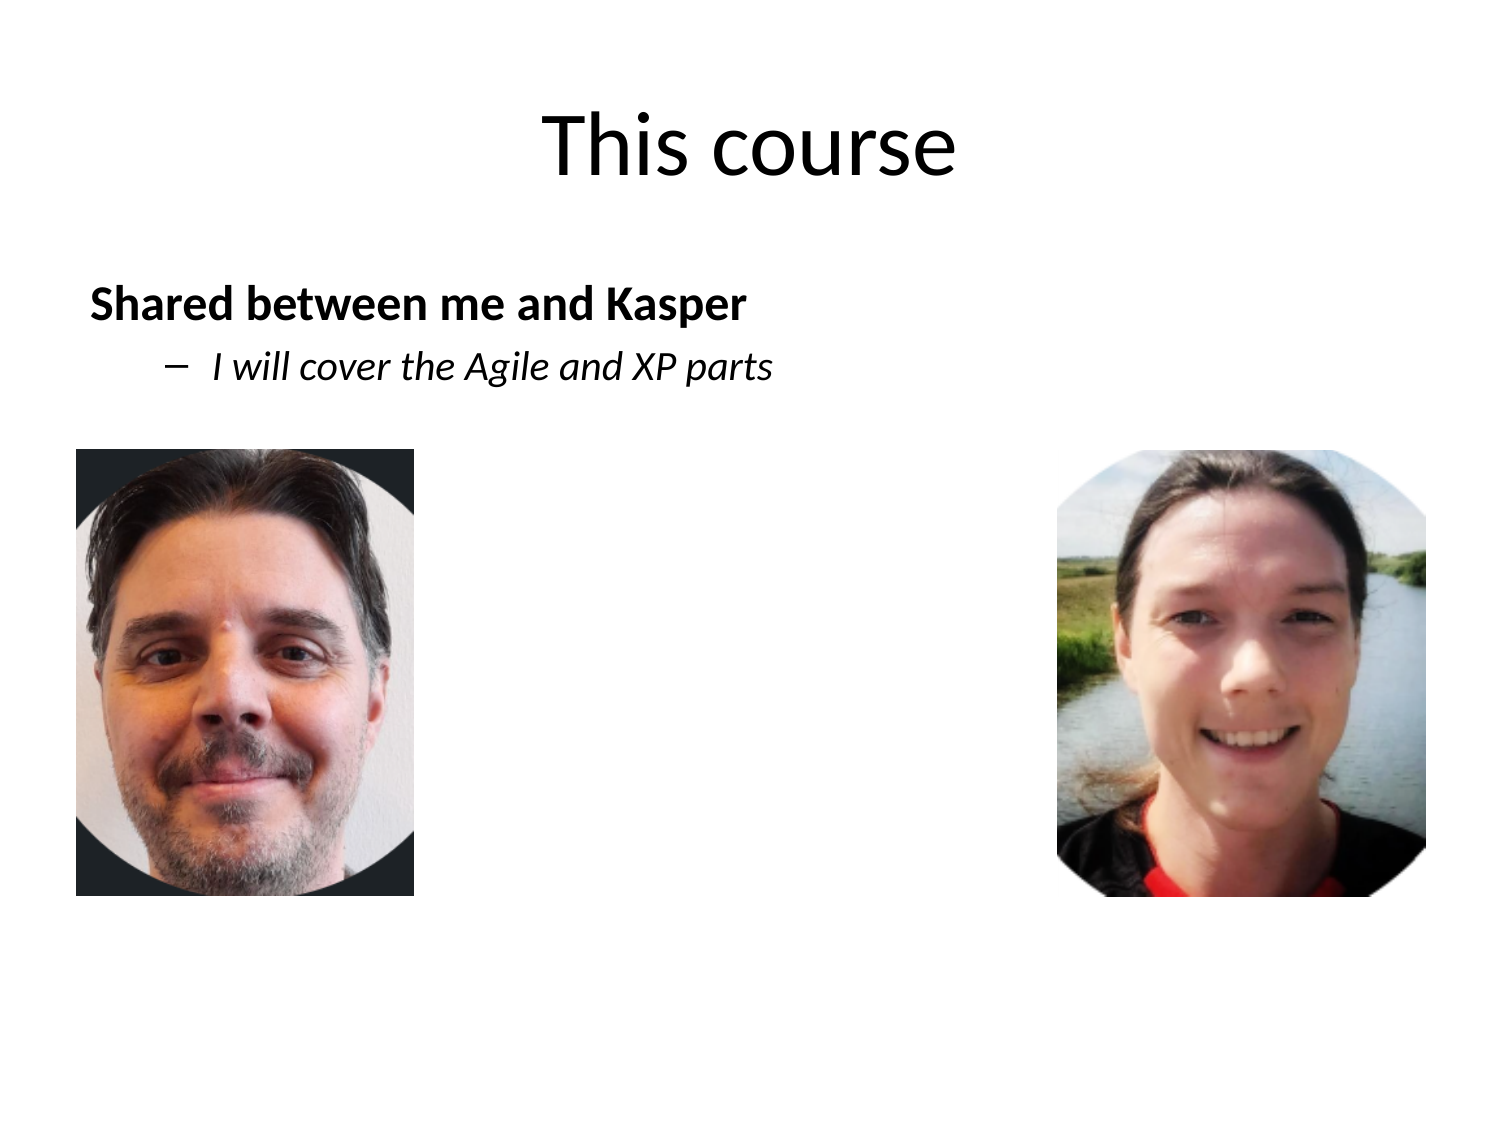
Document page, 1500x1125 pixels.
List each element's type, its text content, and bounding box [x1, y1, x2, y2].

picture [75, 449, 415, 897]
picture [1057, 450, 1427, 897]
list Shared between me and Kasper I will cover the Agile and XP parts [75, 262, 1425, 1005]
title This course [75, 45, 1425, 233]
